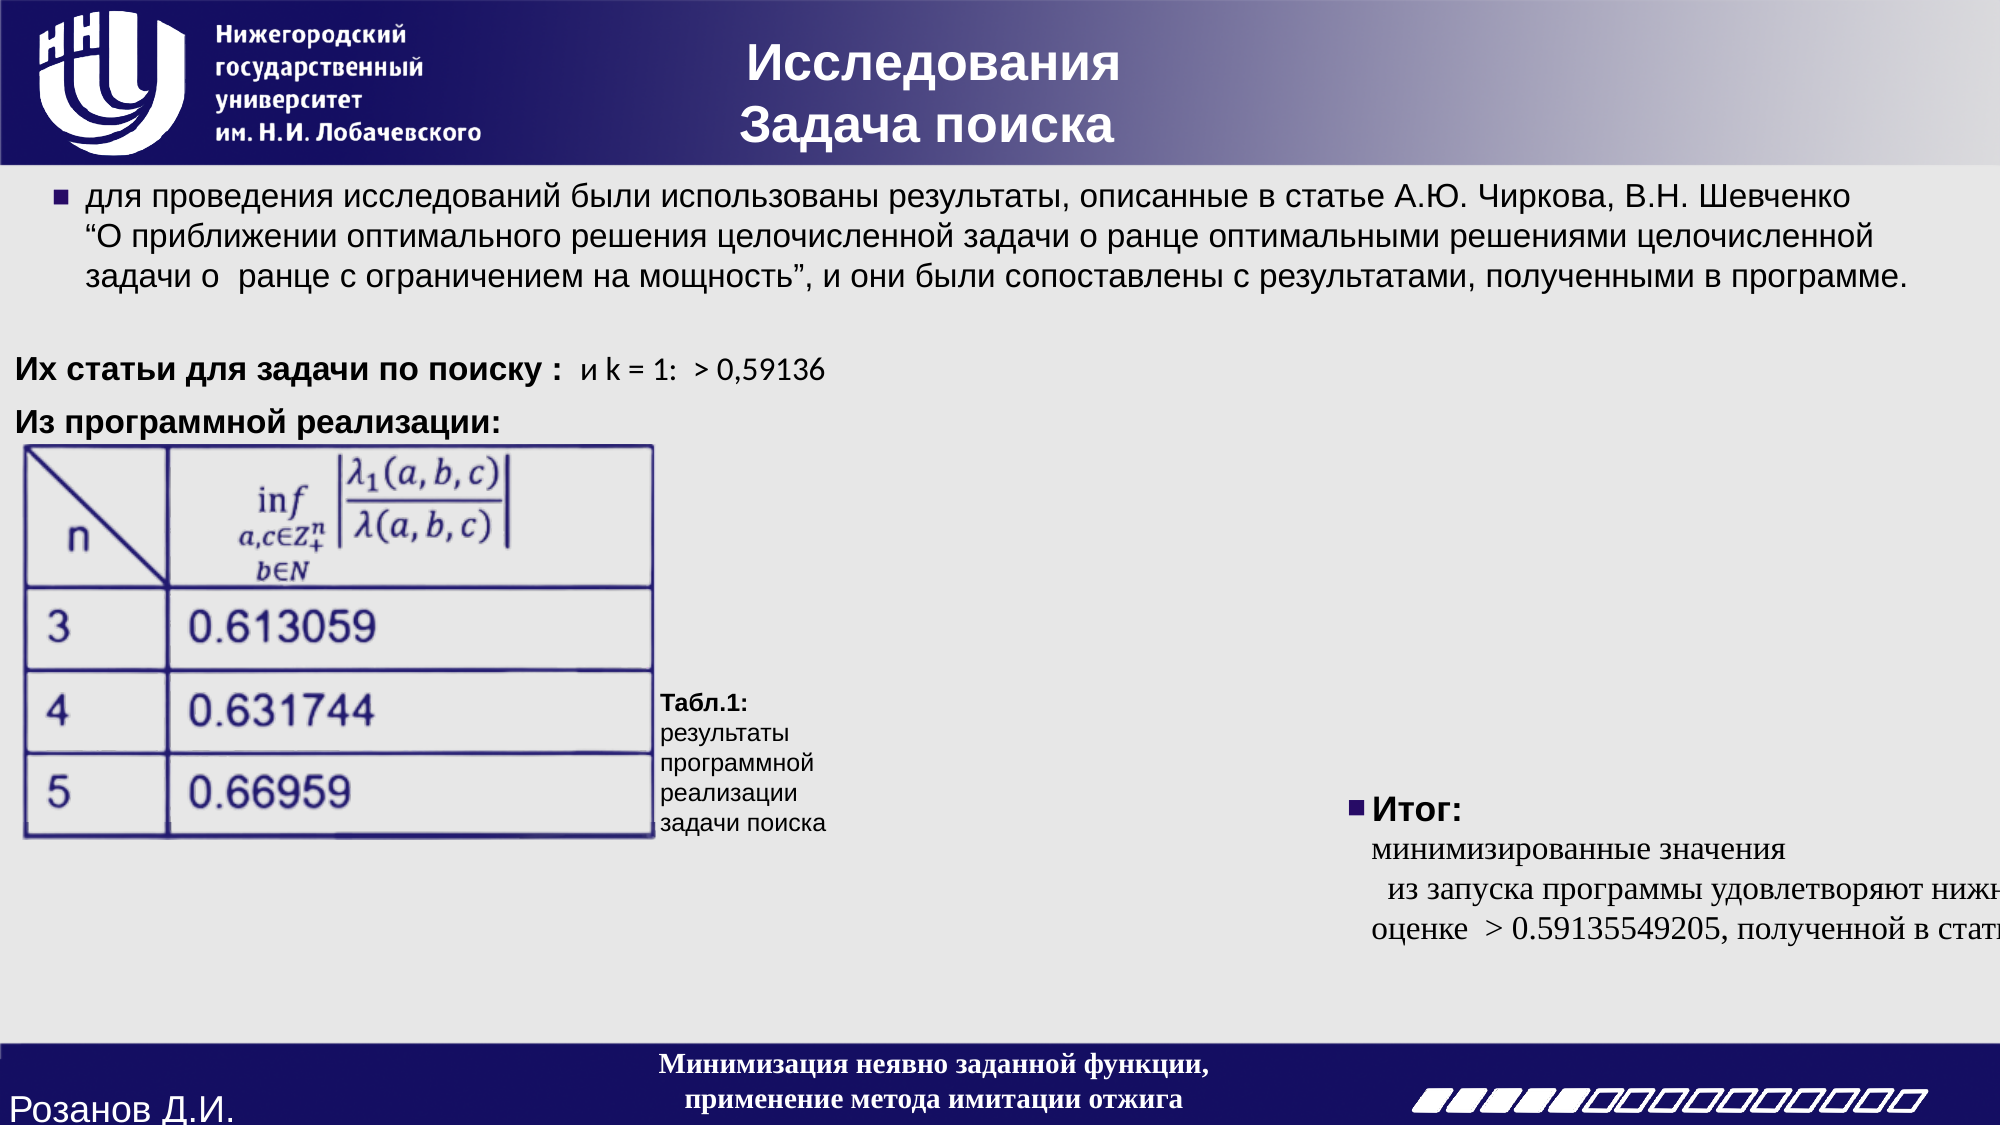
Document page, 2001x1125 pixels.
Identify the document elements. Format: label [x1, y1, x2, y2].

text_box [1348, 799, 1365, 816]
text_box [53, 189, 69, 205]
text_box [0, 0, 2000, 1125]
picture [38, 10, 481, 156]
picture [1411, 1086, 1931, 1113]
picture [22, 444, 657, 840]
